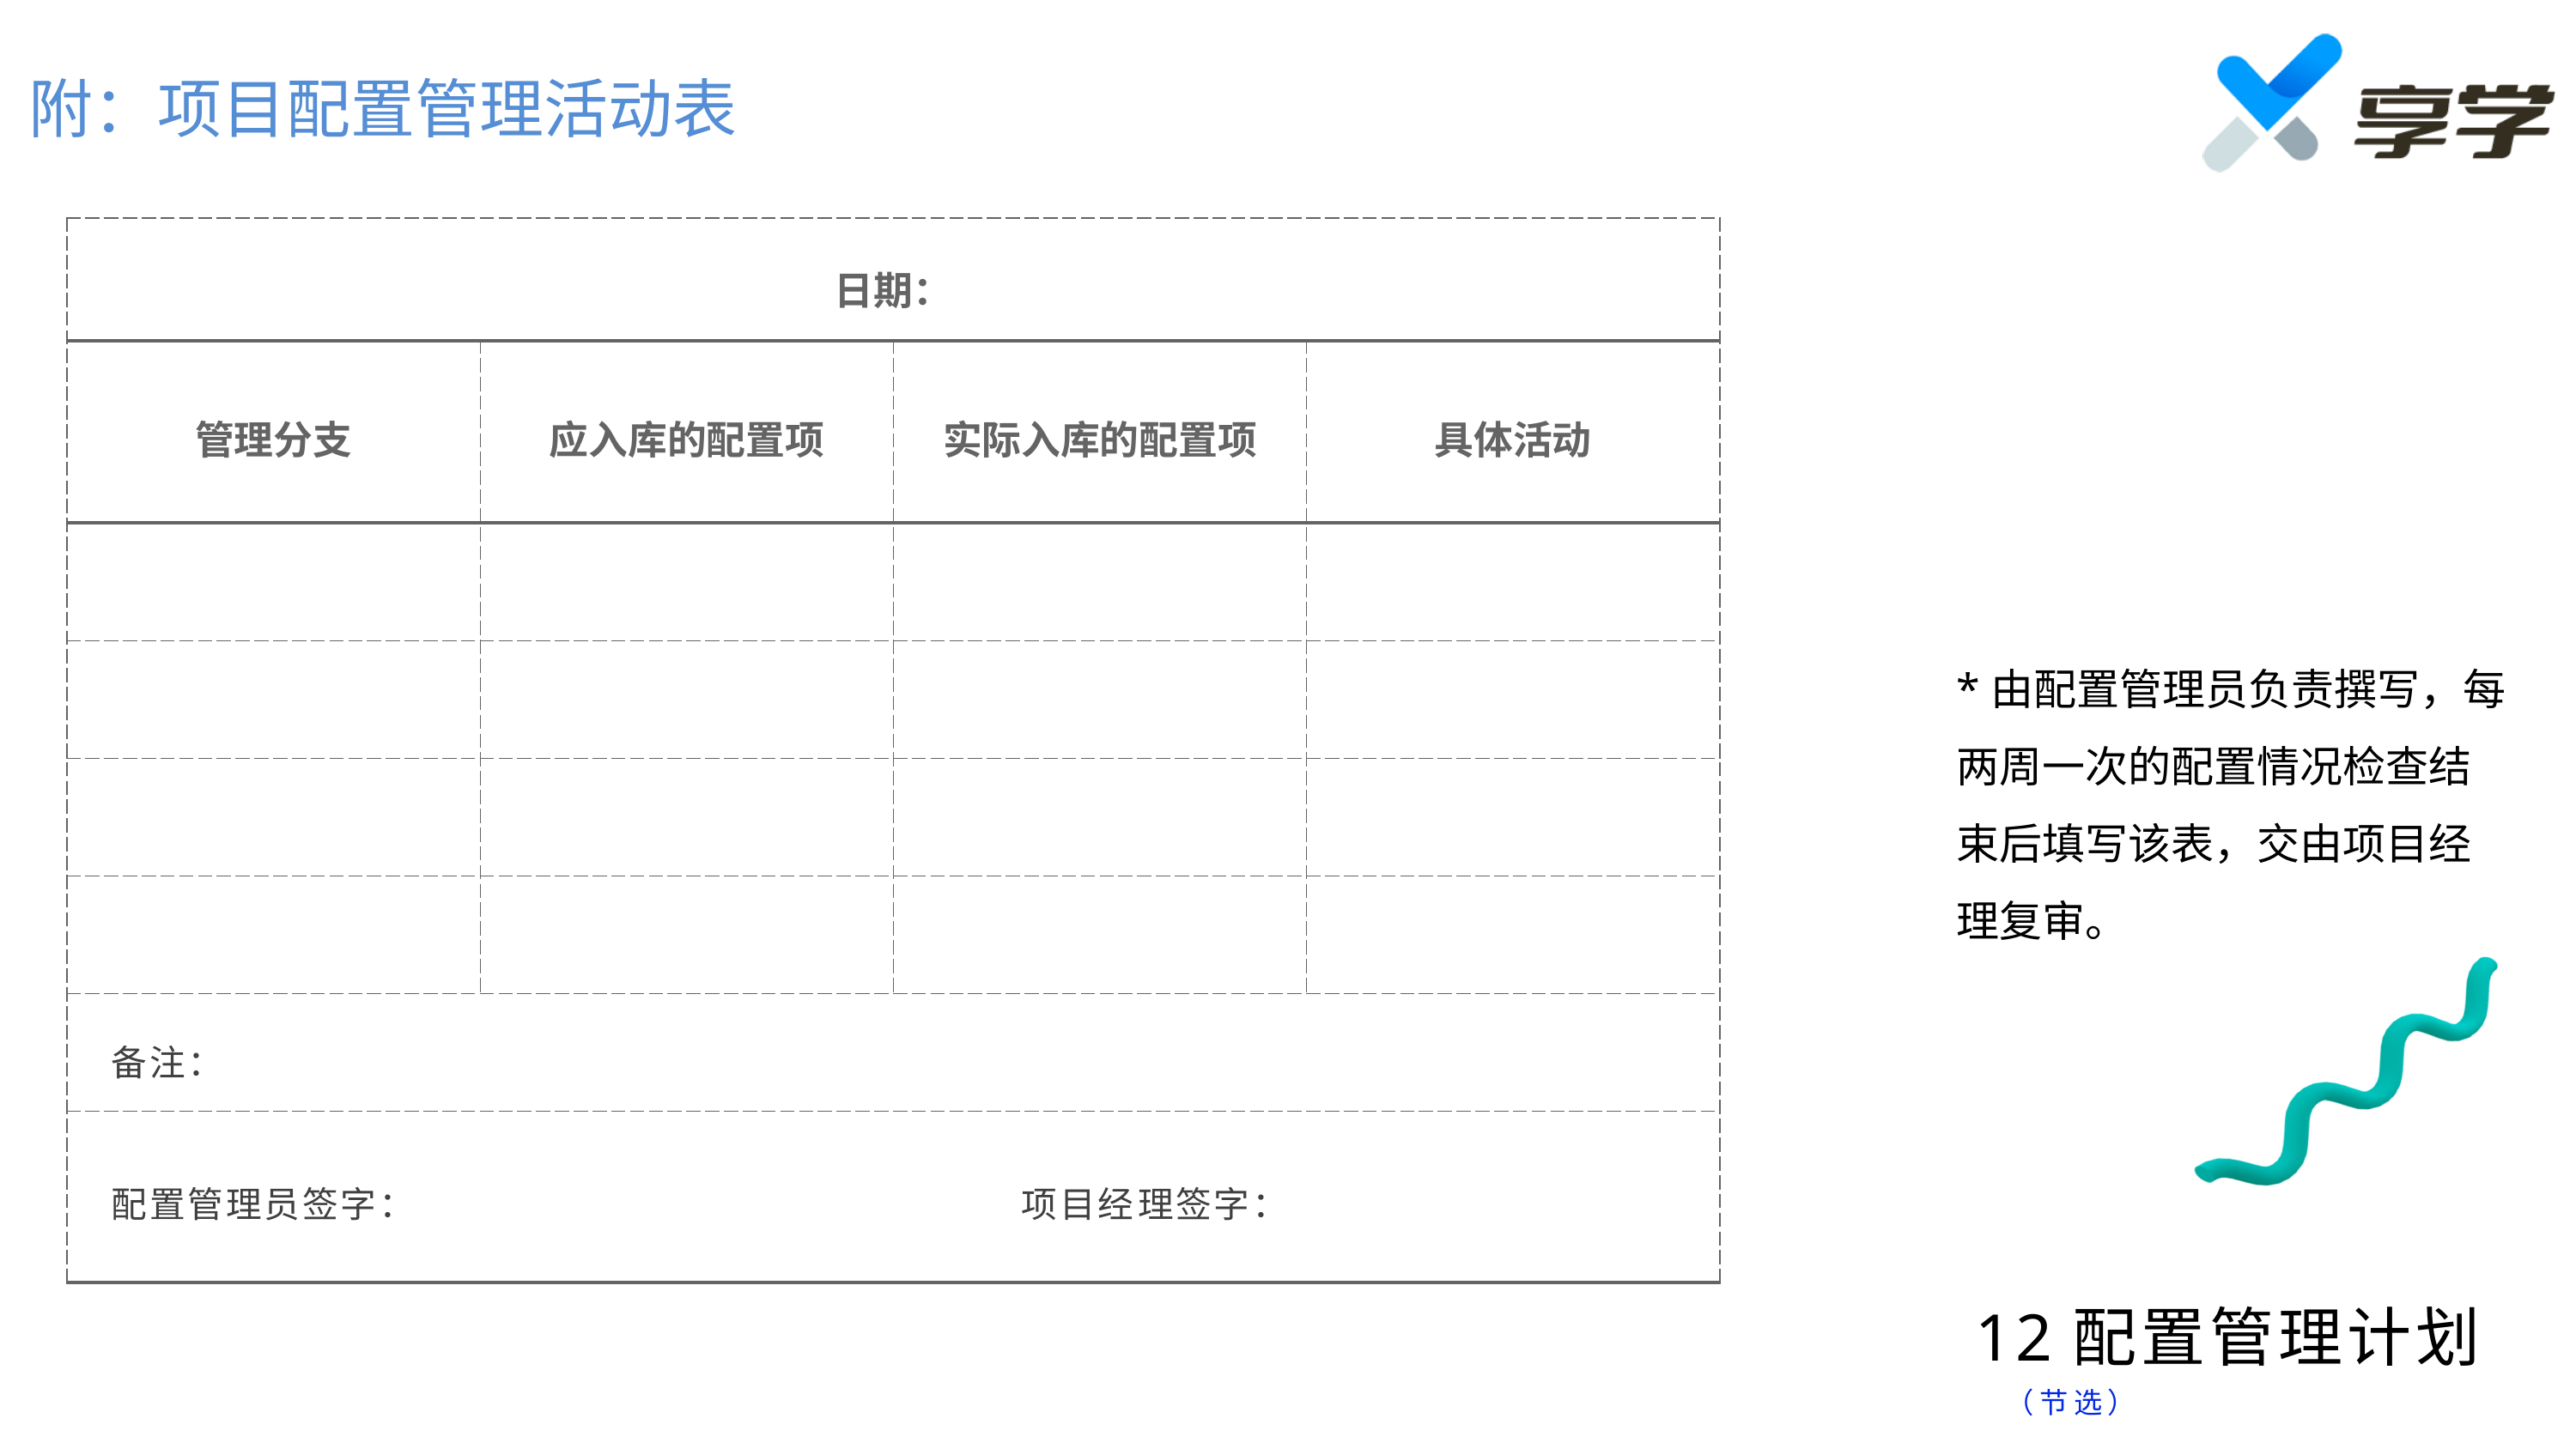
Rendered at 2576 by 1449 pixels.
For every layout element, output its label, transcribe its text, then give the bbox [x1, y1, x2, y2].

text_box *由配置管理员负责撰写，每两周一次的配置情况检查结束后填写该表，交由项目经理复审。 [1943, 629, 2522, 952]
picture [2162, 0, 2576, 228]
picture [2163, 955, 2531, 1195]
table_cell [480, 641, 894, 758]
table_cell 具体活动 [1307, 343, 1720, 521]
table_cell [894, 524, 1307, 641]
table_cell [67, 758, 480, 876]
table_cell [1307, 641, 1720, 758]
table_cell [1307, 876, 1720, 993]
text_box 附：项目配置管理活动表 [15, 62, 1689, 152]
table_cell 备注： [67, 993, 1720, 1111]
table_cell [480, 758, 894, 876]
table_cell 实际入库的配置项 [894, 343, 1307, 521]
table_cell [480, 524, 894, 641]
table_cell [1307, 758, 1720, 876]
table_cell 管理分支 [67, 343, 480, 521]
table_cell [1307, 524, 1720, 641]
table_cell [67, 524, 480, 641]
table_cell 配置管理员签字： 项目经理签字： [67, 1111, 1720, 1281]
table_cell 应入库的配置项 [480, 343, 894, 521]
table_cell [67, 876, 480, 993]
table_header 日期： [67, 218, 1720, 339]
table_cell [67, 641, 480, 758]
table_cell [894, 641, 1307, 758]
text_box 12配置管理计划 （节选） [1972, 1268, 2576, 1419]
table_cell [480, 876, 894, 993]
table_cell [894, 758, 1307, 876]
table_cell [894, 876, 1307, 993]
